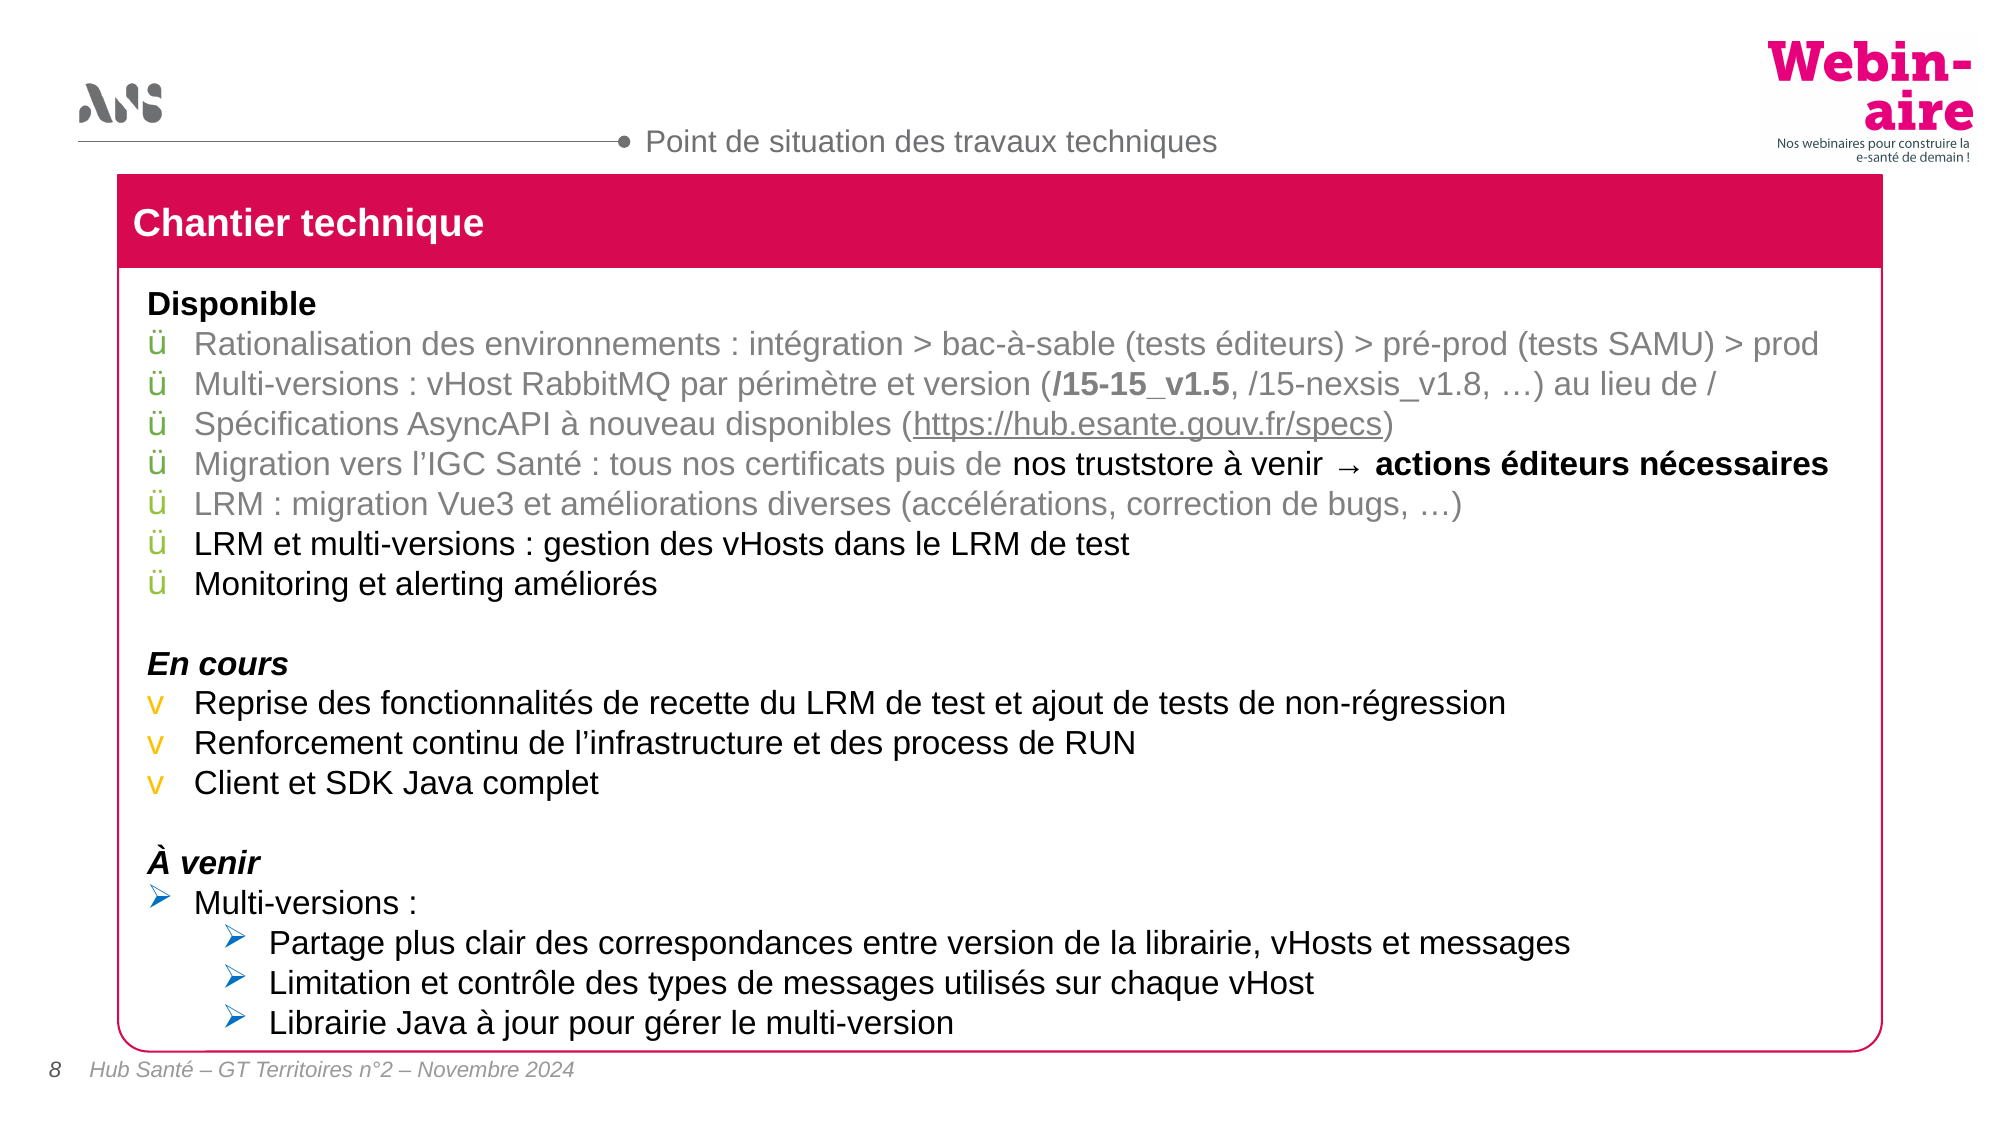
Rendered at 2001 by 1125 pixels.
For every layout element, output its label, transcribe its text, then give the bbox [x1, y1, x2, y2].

list Point de situation des travaux techniques [630, 117, 1790, 168]
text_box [118, 174, 1882, 1052]
picture [1760, 33, 1979, 168]
footer Hub Santé – GT Territoires n°2 – Novembre 2024 [89, 1038, 1605, 1099]
